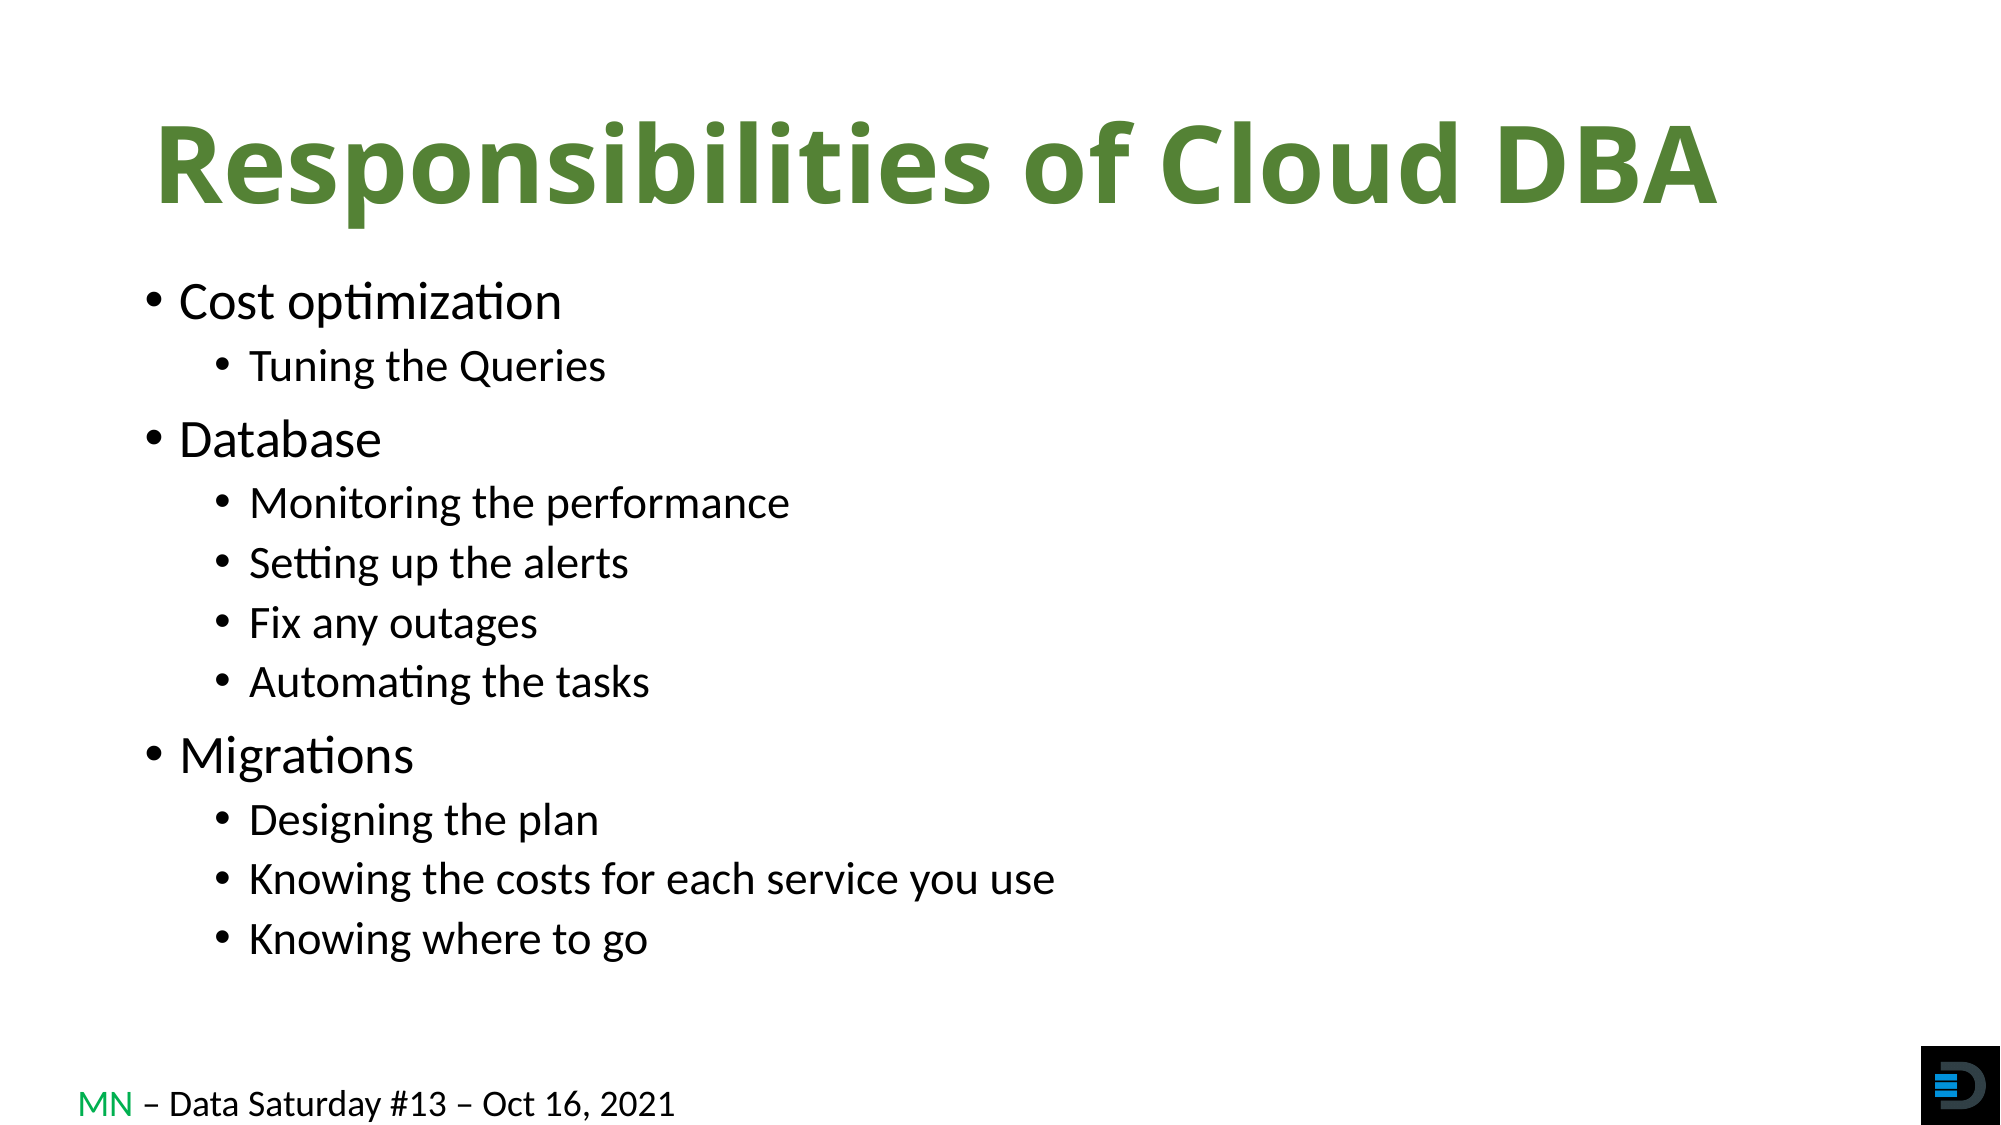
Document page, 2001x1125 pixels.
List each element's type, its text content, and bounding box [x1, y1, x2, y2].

picture [1921, 1046, 2000, 1125]
list Cost optimization Tuning the Queries Database Monitoring the performance Setting up the alerts Fix any outages Automating the tasks Migrations Designing the plan Knowing the costs for each service you use Knowing where to go [129, 265, 1855, 980]
title Responsibilities of Cloud DBA [137, 59, 1863, 278]
